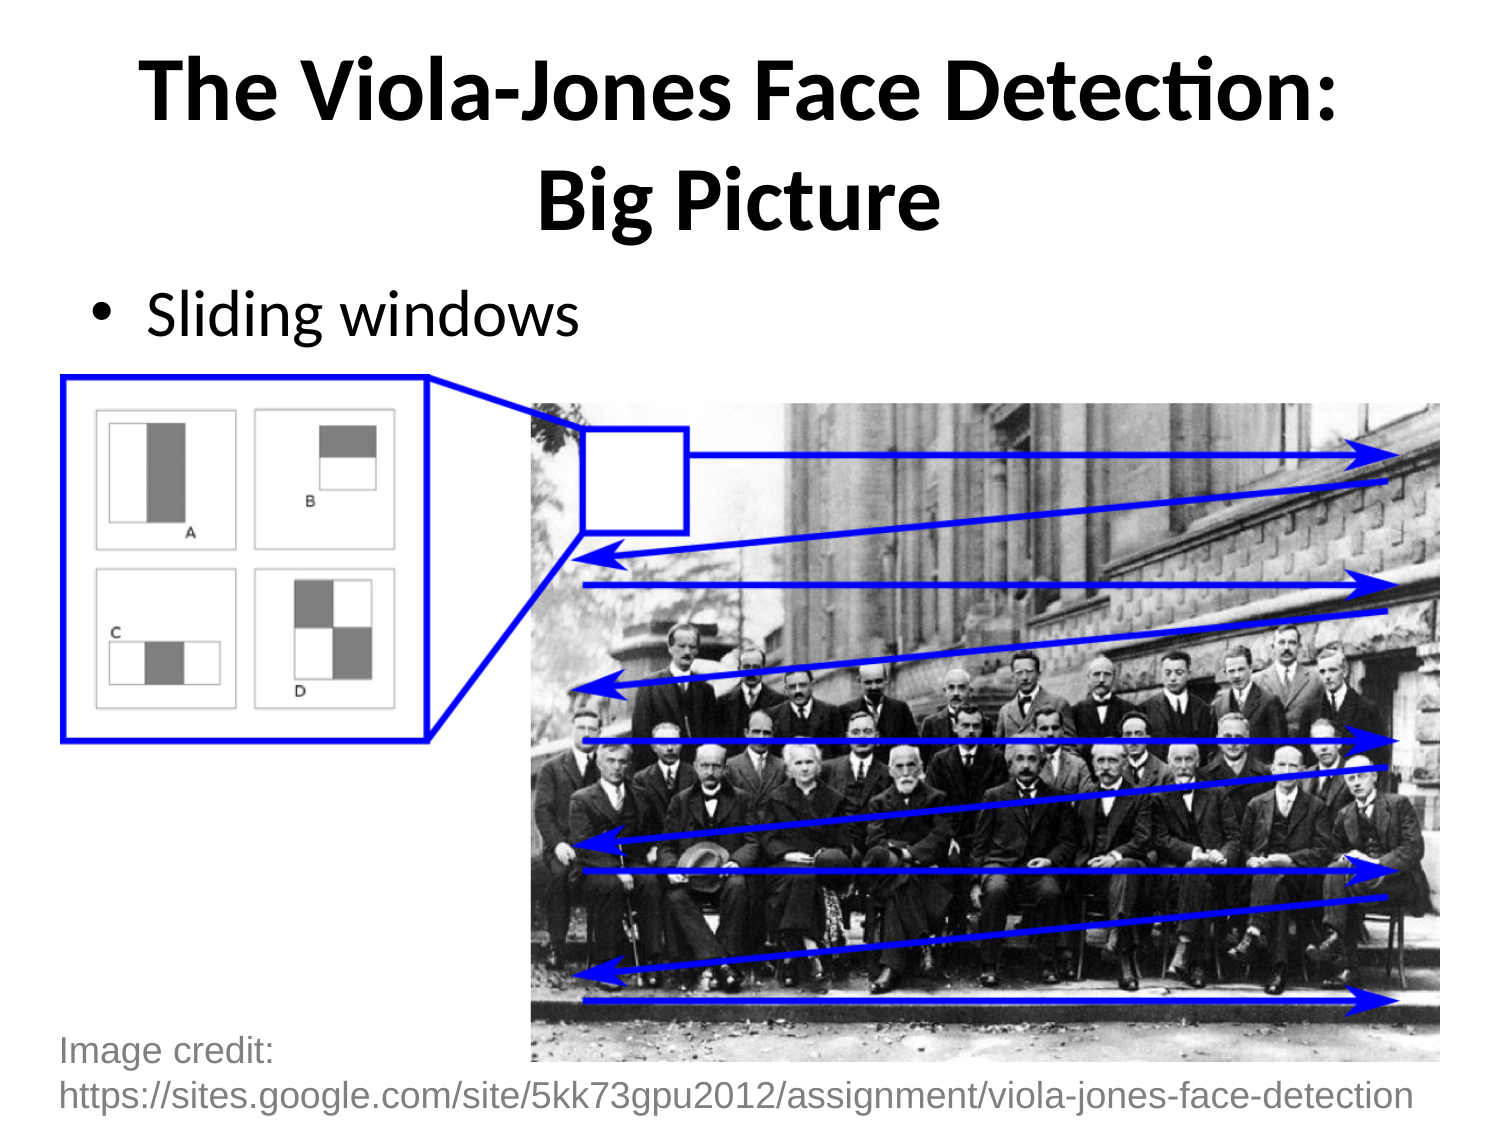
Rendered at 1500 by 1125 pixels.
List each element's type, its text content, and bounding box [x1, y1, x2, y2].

title The Viola-Jones Face Detection: Big Picture [74, 44, 1426, 233]
picture [60, 374, 1440, 1062]
text_box Image credit: https://sites.google.com/site/5kk73gpu2012/assignment/viola-jones-face-detection [43, 1018, 1457, 1124]
list Sliding windows [74, 262, 1426, 373]
